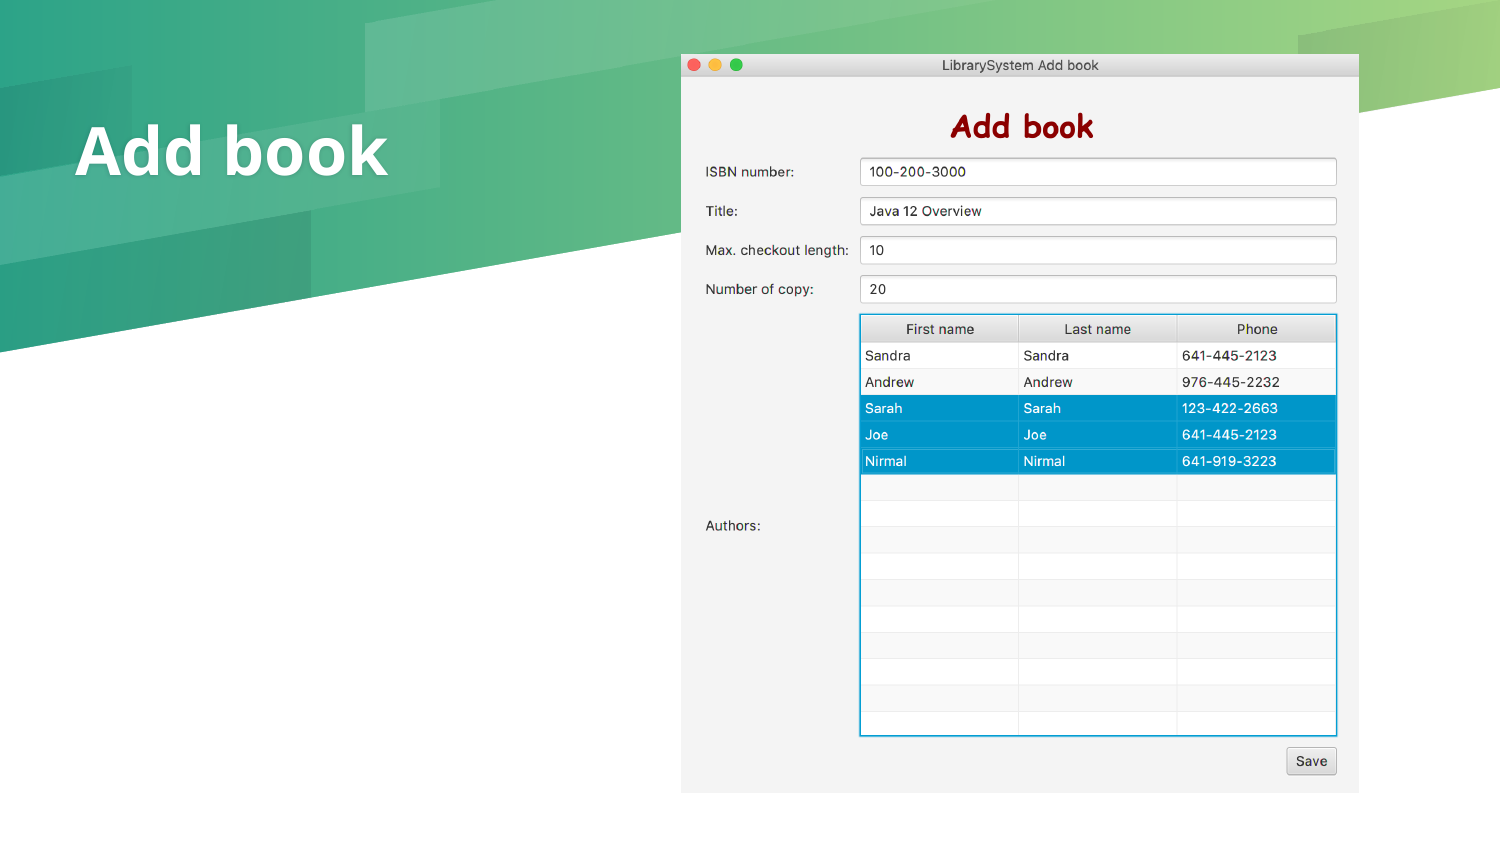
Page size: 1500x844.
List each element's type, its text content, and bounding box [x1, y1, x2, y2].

picture [680, 54, 1359, 794]
title Add book [74, 0, 976, 299]
